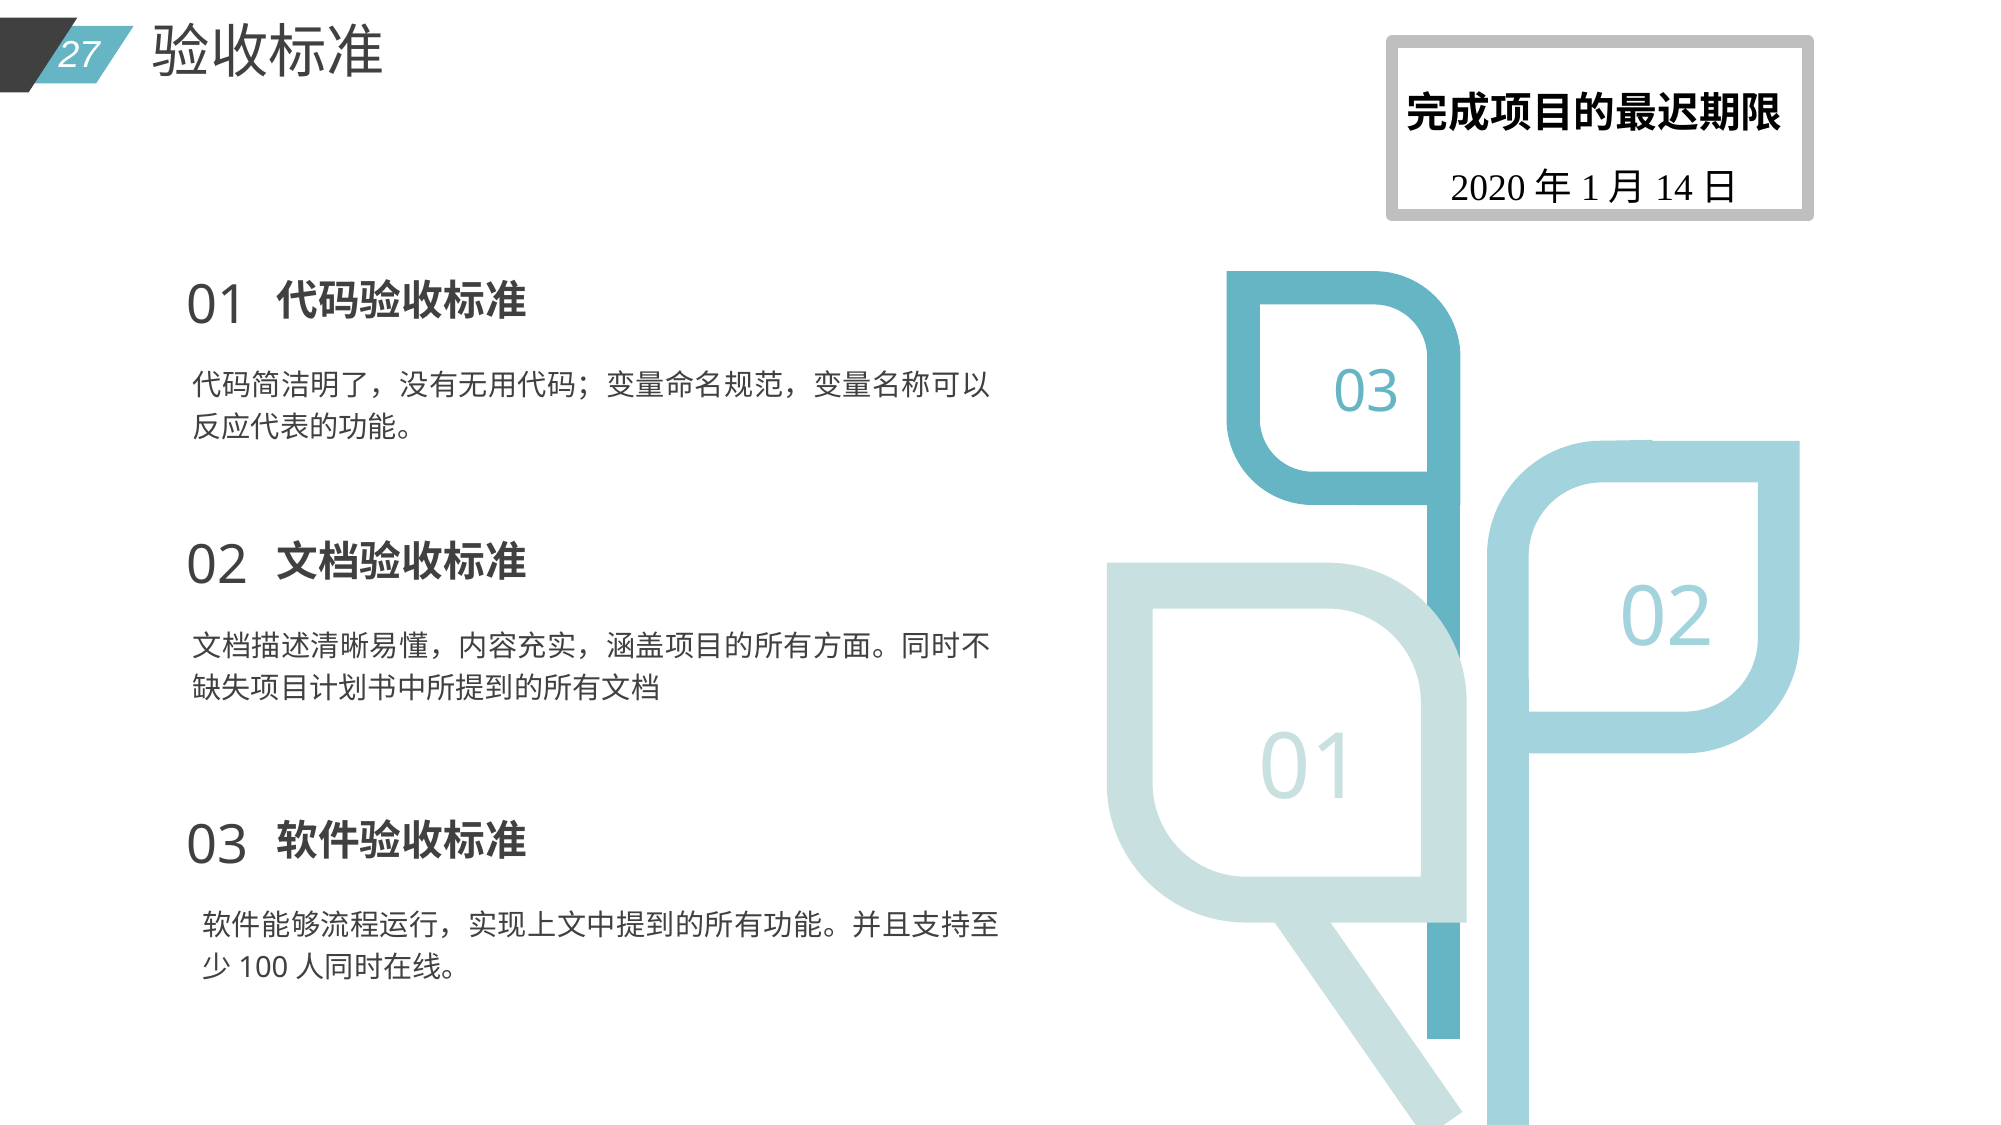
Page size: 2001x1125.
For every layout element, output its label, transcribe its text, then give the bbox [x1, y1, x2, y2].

text_box 验收标准 [137, 6, 400, 91]
text_box 代码验收标准 [276, 273, 602, 328]
text_box 软件验收标准 [276, 813, 602, 868]
text_box 01 [174, 269, 261, 335]
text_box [1507, 461, 1779, 1125]
text_box 02 [174, 529, 261, 595]
text_box 代码简洁明了，没有无用代码；变量命名规范，变量名称可以反应代表的功能。 [192, 359, 991, 444]
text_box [1129, 585, 1444, 1125]
text_box 软件能够流程运行，实现上文中提到的所有功能。并且支持至少100人同时在线。 [202, 899, 1000, 984]
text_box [1243, 287, 1444, 585]
text_box 文档验收标准 [276, 534, 602, 589]
text_box 文档描述清晰易懂，内容充实，涵盖项目的所有方面。同时不缺失项目计划书中所提到的所有文档 [192, 620, 991, 705]
text_box 03 [174, 808, 261, 875]
text_box 完成项目的最迟期限 2020年1月14日 [1392, 41, 1809, 215]
